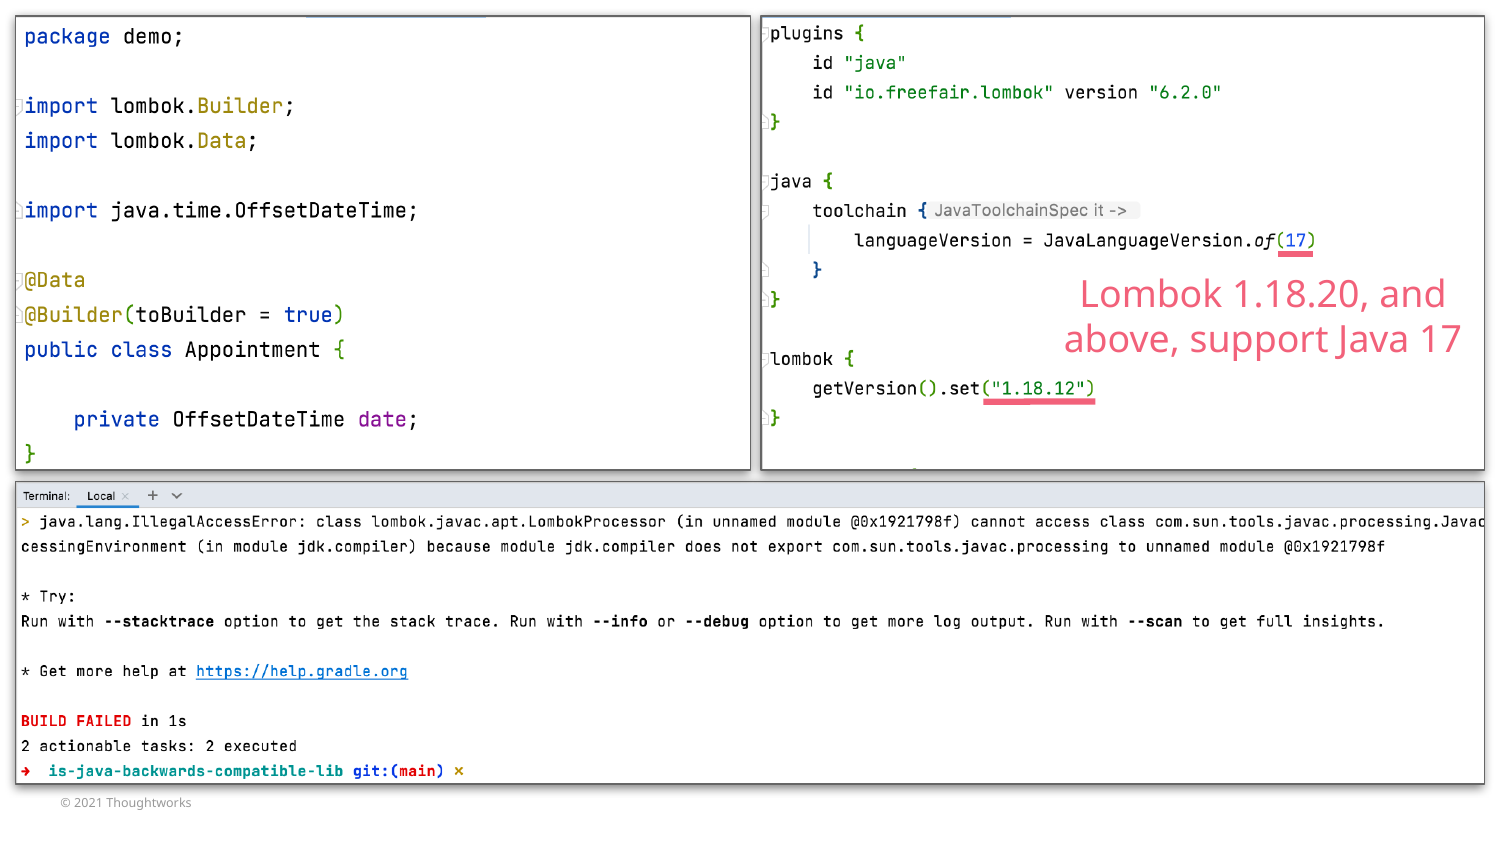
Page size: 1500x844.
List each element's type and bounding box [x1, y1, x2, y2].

picture [15, 16, 751, 470]
picture [761, 16, 1485, 470]
picture [15, 482, 1485, 784]
